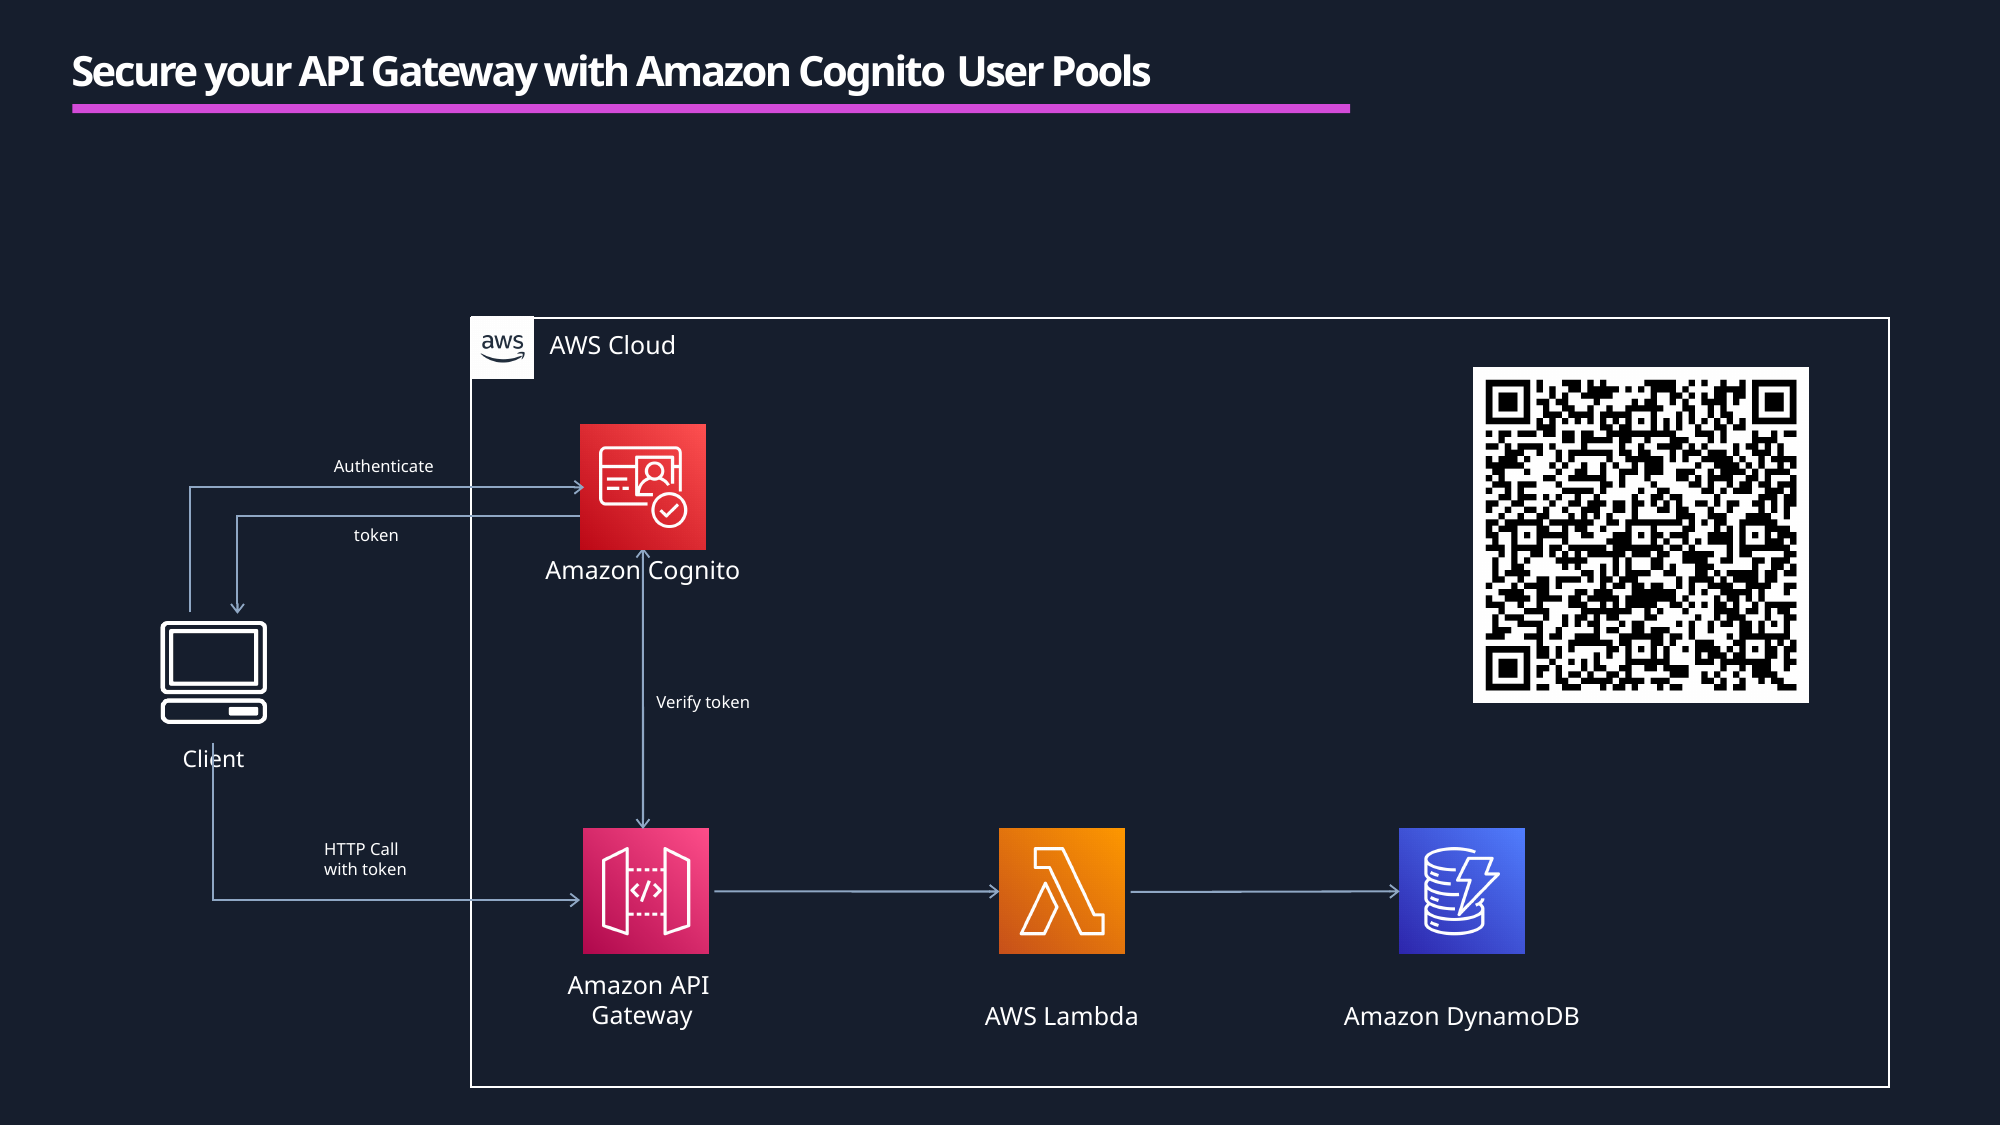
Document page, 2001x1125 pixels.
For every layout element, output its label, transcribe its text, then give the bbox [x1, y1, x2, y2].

picture [999, 828, 1125, 955]
text_box Authenticate [319, 448, 449, 483]
picture [580, 424, 706, 550]
picture [471, 316, 534, 379]
text_box [71, 103, 1351, 114]
text_box AWS Lambda [938, 993, 1186, 1038]
text_box Secure your API Gateway with Amazon Cognito User Pools [56, 42, 1969, 148]
text_box [189, 480, 580, 613]
picture [583, 828, 709, 954]
picture [1473, 367, 1809, 703]
picture [1399, 828, 1525, 954]
text_box [230, 515, 580, 614]
text_box Amazon Cognito [644, 547, 767, 593]
text_box AWS Cloud [534, 322, 692, 368]
picture [157, 616, 270, 728]
text_box Client [142, 737, 285, 780]
text_box Verify token [644, 684, 766, 720]
text_box Amazon API Gateway [504, 962, 780, 1037]
text_box Amazon Cognito [519, 547, 642, 593]
text_box [212, 742, 581, 908]
text_box [470, 317, 1890, 1088]
text_box Amazon DynamoDB [1275, 993, 1649, 1038]
